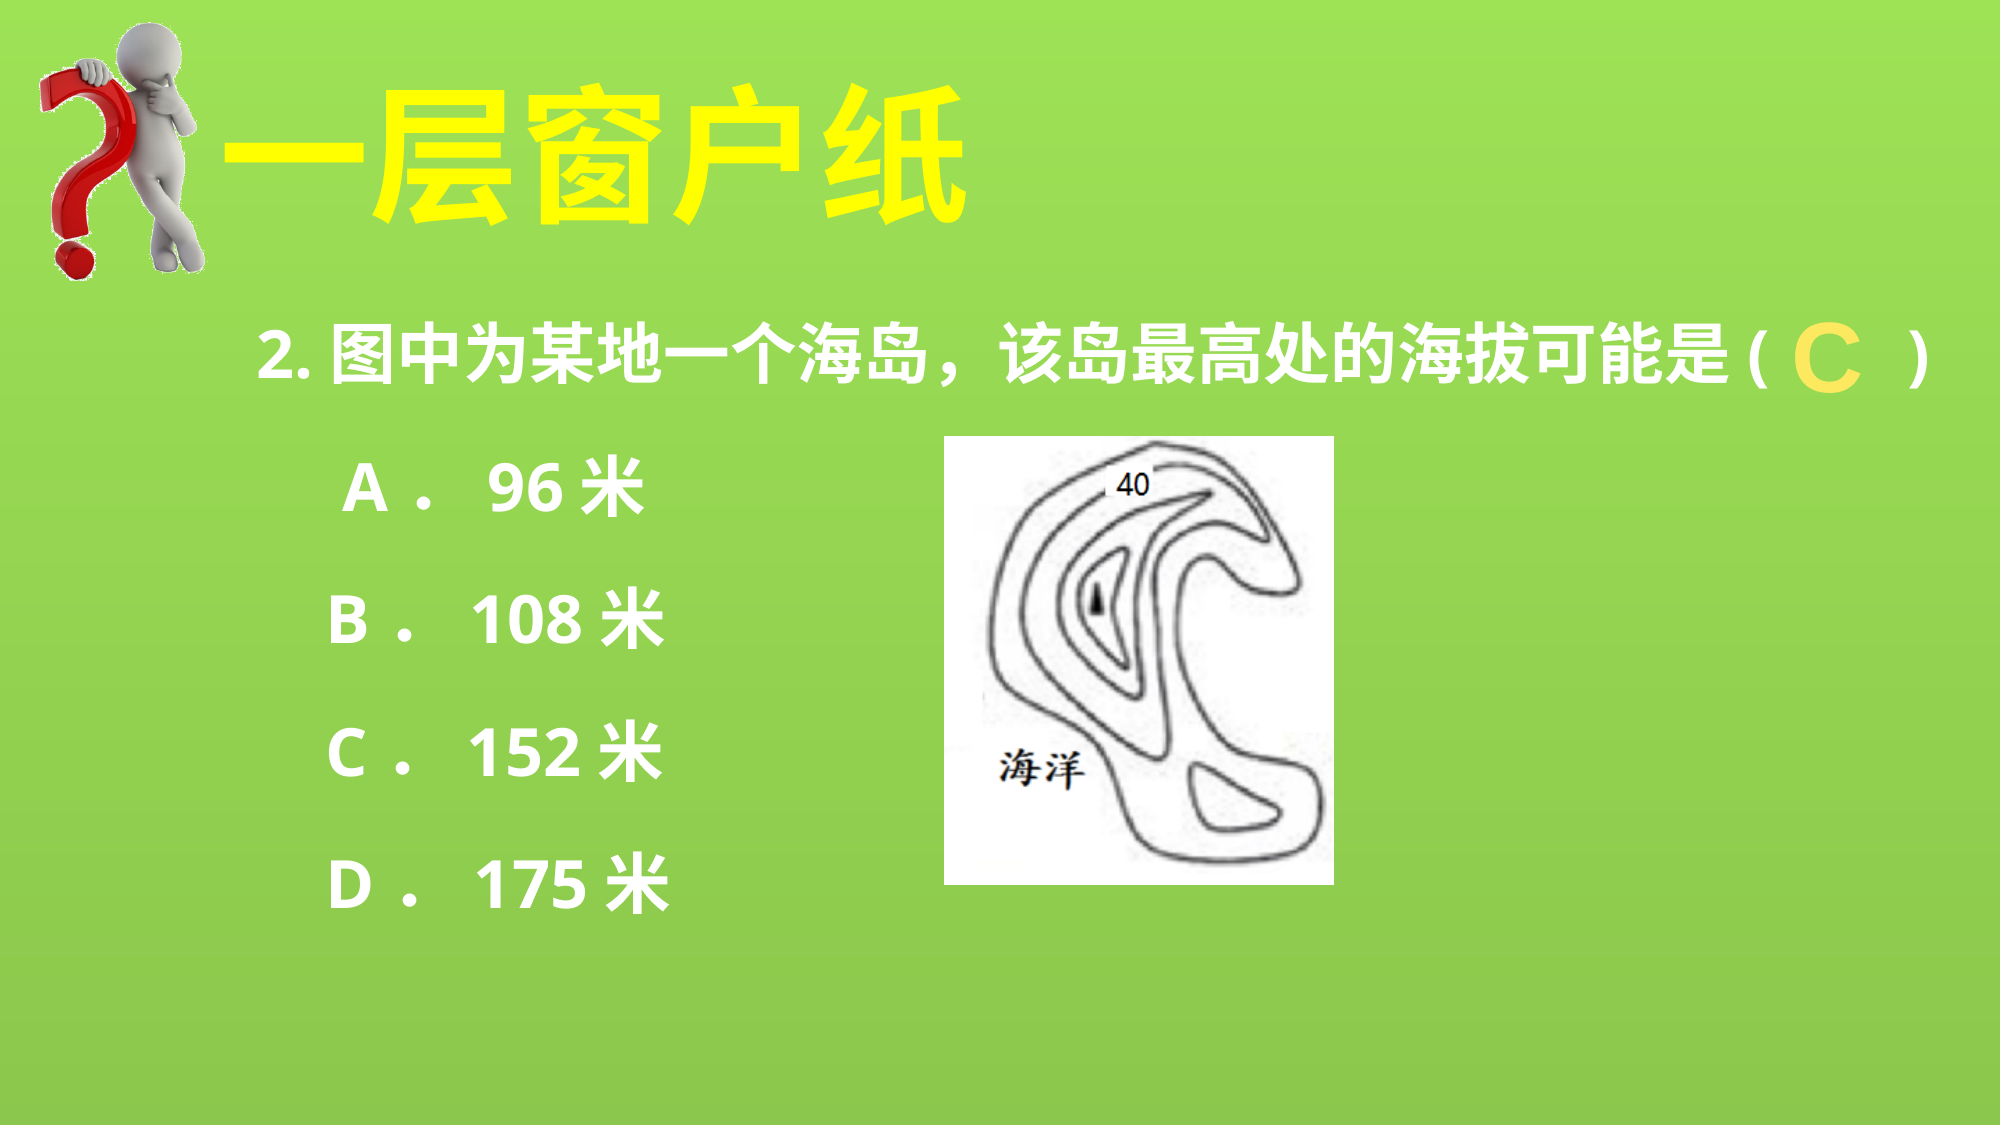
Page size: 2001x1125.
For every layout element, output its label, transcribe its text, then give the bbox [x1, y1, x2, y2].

picture [0, 0, 291, 305]
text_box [944, 436, 1334, 885]
text_box C [1777, 285, 1880, 421]
text_box 2.图中为某地一个海岛，该岛最高处的海拔可能是( ) A．96米 B．108米 C．152米 D．175米 [256, 264, 1979, 930]
text_box 一层窗户纸 [291, 53, 985, 249]
